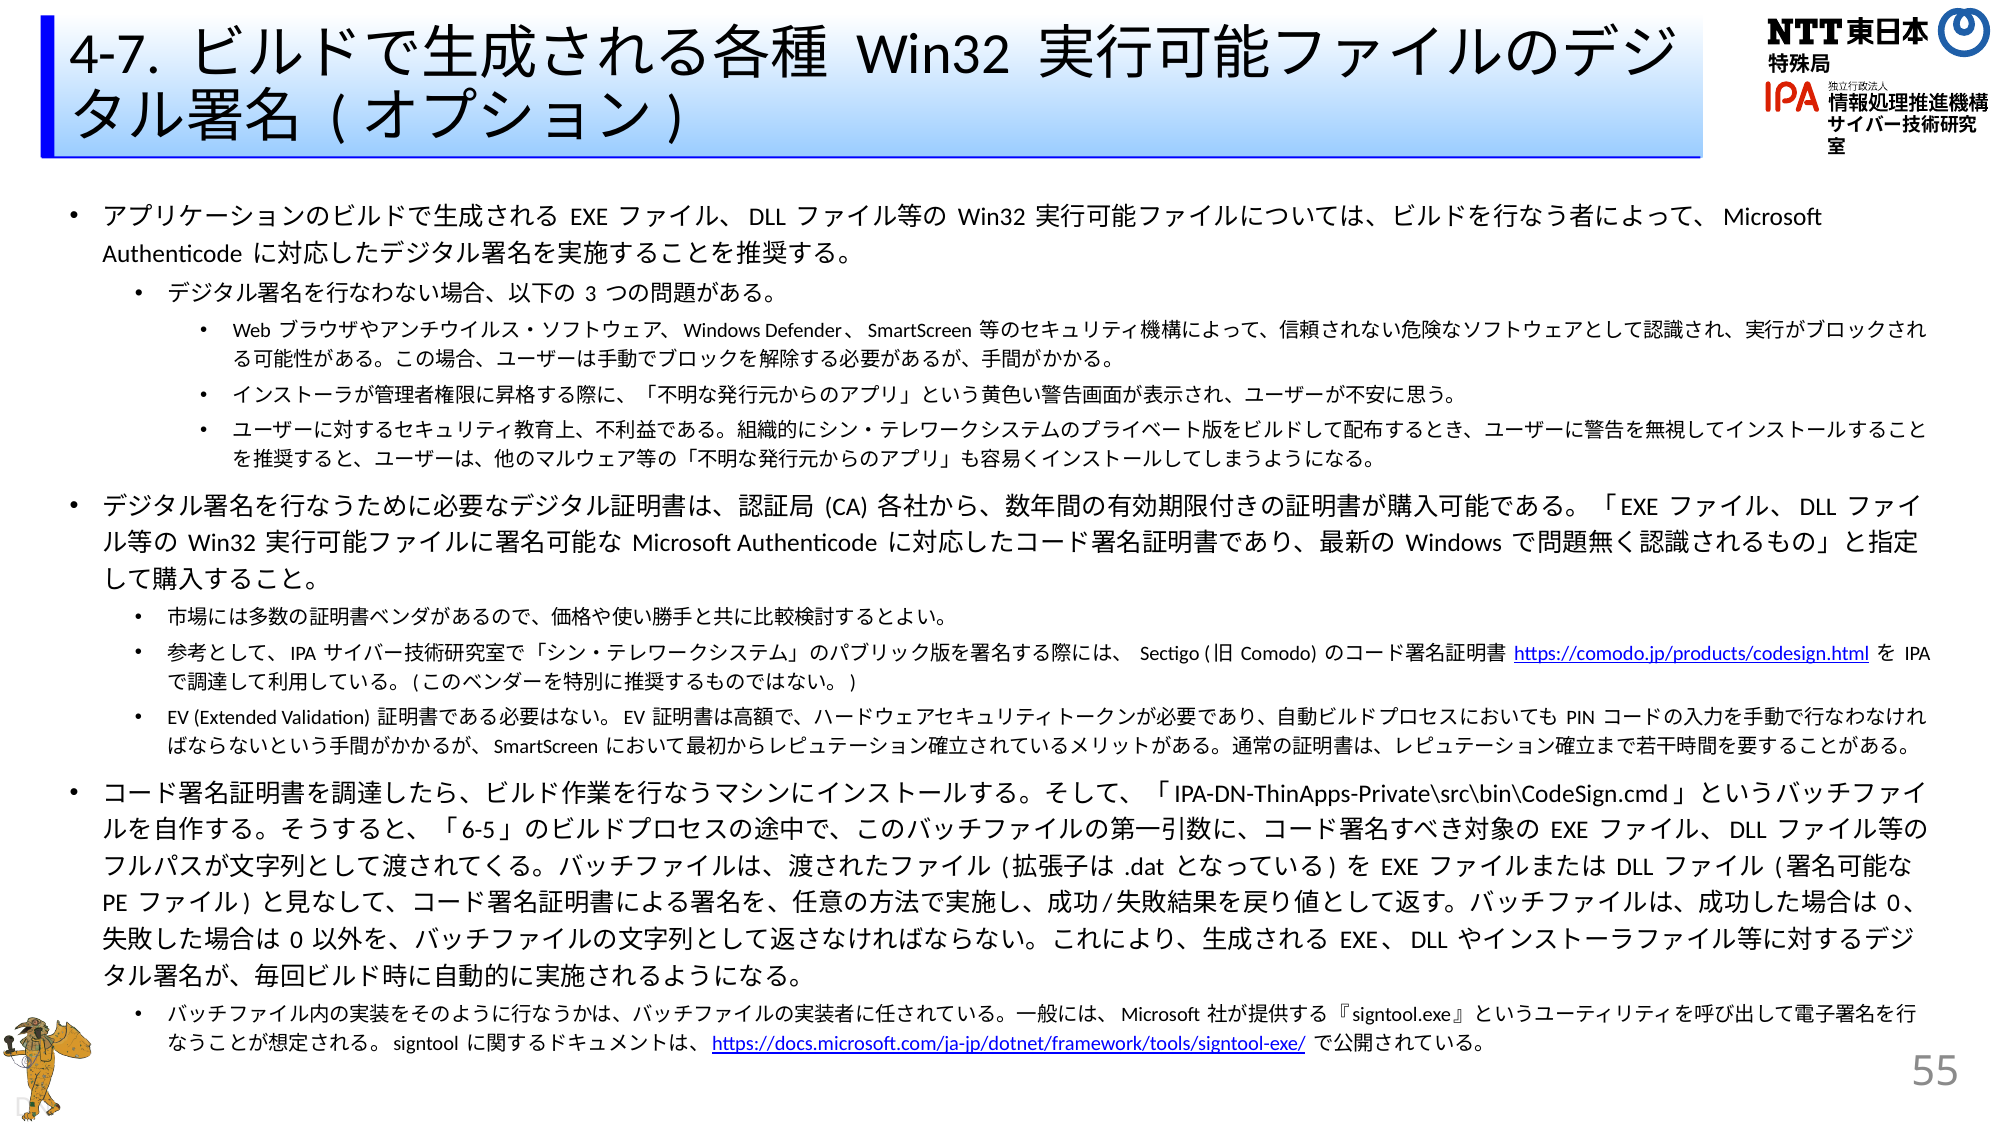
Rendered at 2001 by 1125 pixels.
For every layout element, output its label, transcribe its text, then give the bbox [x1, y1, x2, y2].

slide_number 55 [1412, 1042, 1975, 1103]
title 4-7. ビルドで生成される各種 Win32 実行可能ファイルのデジタル署名 (オプション) [54, 30, 1703, 143]
list アプリケーションのビルドで生成される EXE ファイル、DLL ファイル等の Win32 実行可能ファイルについては、ビルドを行なう者によって、Microsoft Authenticode に対応したデジタル署名を実施することを推奨する。 デジタル署名を行なわない場合、以下の 3 つの問題がある。 Web ブラウザやアンチウイルス・ソフトウェア、Windows Defender、SmartScreen 等のセキュリティ機構によって、信頼されない危険なソフトウェアとして認識され、実行がブロックされる可能性がある。この場合、ユーザーは手動でブロックを解除する必要があるが、手間がかかる。 インストーラが管理者権限に昇格する際に、「不明な発行元からのアプリ」という黄色い警告画面が表示され、ユーザーが不安に思う。 ユーザーに対するセキュリティ教育上、不利益である。組織的にシン・テレワークシステムのプライベート版をビルドして配布するとき、ユーザーに警告を無視してインストールすることを推奨すると、ユーザーは、他のマルウェア等の「不明な発行元からのアプリ」も容易くインストールしてしまうようになる。 デジタル署名を行なうために必要なデジタル証明書は、認証局 (CA) 各社から、数年間の有効期限付きの証明書が購入可能である。「EXE ファイル、DLL ファイル等の Win32 実行可能ファイルに署名可能な Microsoft Authenticode に対応したコード署名証明書であり、最新の Windows で問題無く認識されるもの」と指定して購入すること。 市場には多数の証明書ベンダがあるので、価格や使い勝手と共に比較検討するとよい。 参考として、IPA サイバー技術研究室で「シン・テレワークシステム」のパブリック版を署名する際には、 Sectigo (旧 Comodo) のコード署名証明書 https://comodo.jp/products/codesign.html を IPA で調達して利用している。(このベンダーを特別に推奨するものではない。) EV (Extended Validation) 証明書である必要はない。EV 証明書は高額で、ハードウェアセキュリティトークンが必要であり、自動ビルドプロセスにおいても PIN コードの入力を手動で行なわなければならないという手間がかかるが、SmartScreen において最初からレピュテーション確立されているメリットがある。通常の証明書は、レピュテーション確立まで若干時間を要することがある。 コード署名証明書を調達したら、ビルド作業を行なうマシンにインストールする。そして、「IPA-DN-ThinApps-Private\src\bin\CodeSign.cmd」というバッチファイルを自作する。そうすると、「6-5」のビルドプロセスの途中で、このバッチファイルの第一引数に、コード署名すべき対象の EXE ファイル、DLL ファイル等のフルパスが文字列として渡されてくる。バッチファイルは、渡されたファイル (拡張子は .dat となっている) を EXE ファイルまたは DLL ファイル (署名可能な PE ファイル) と見なして、コード署名証明書による署名を、任意の方法で実施し、成功/失敗結果を戻り値として返す。バッチファイルは、成功した場合は 0、失敗した場合は 0 以外を、バッチファイルの文字列として返さなければならない。これにより、生成される EXE、DLL やインストーラファイル等に対するデジタル署名が、毎回ビルド時に自動的に実施されるようになる。 バッチファイル内の実装をそのように行なうかは、バッチファイルの実装者に任されている。一般には、Microsoft 社が提供する『signtool.exe』というユーティリティを呼び出して電子署名を行なうことが想定される。signtool に関するドキュメントは、https://docs.microsoft.com/ja-jp/dotnet/framework/tools/signtool-exe/ で公開されている。 [54, 186, 1949, 1103]
